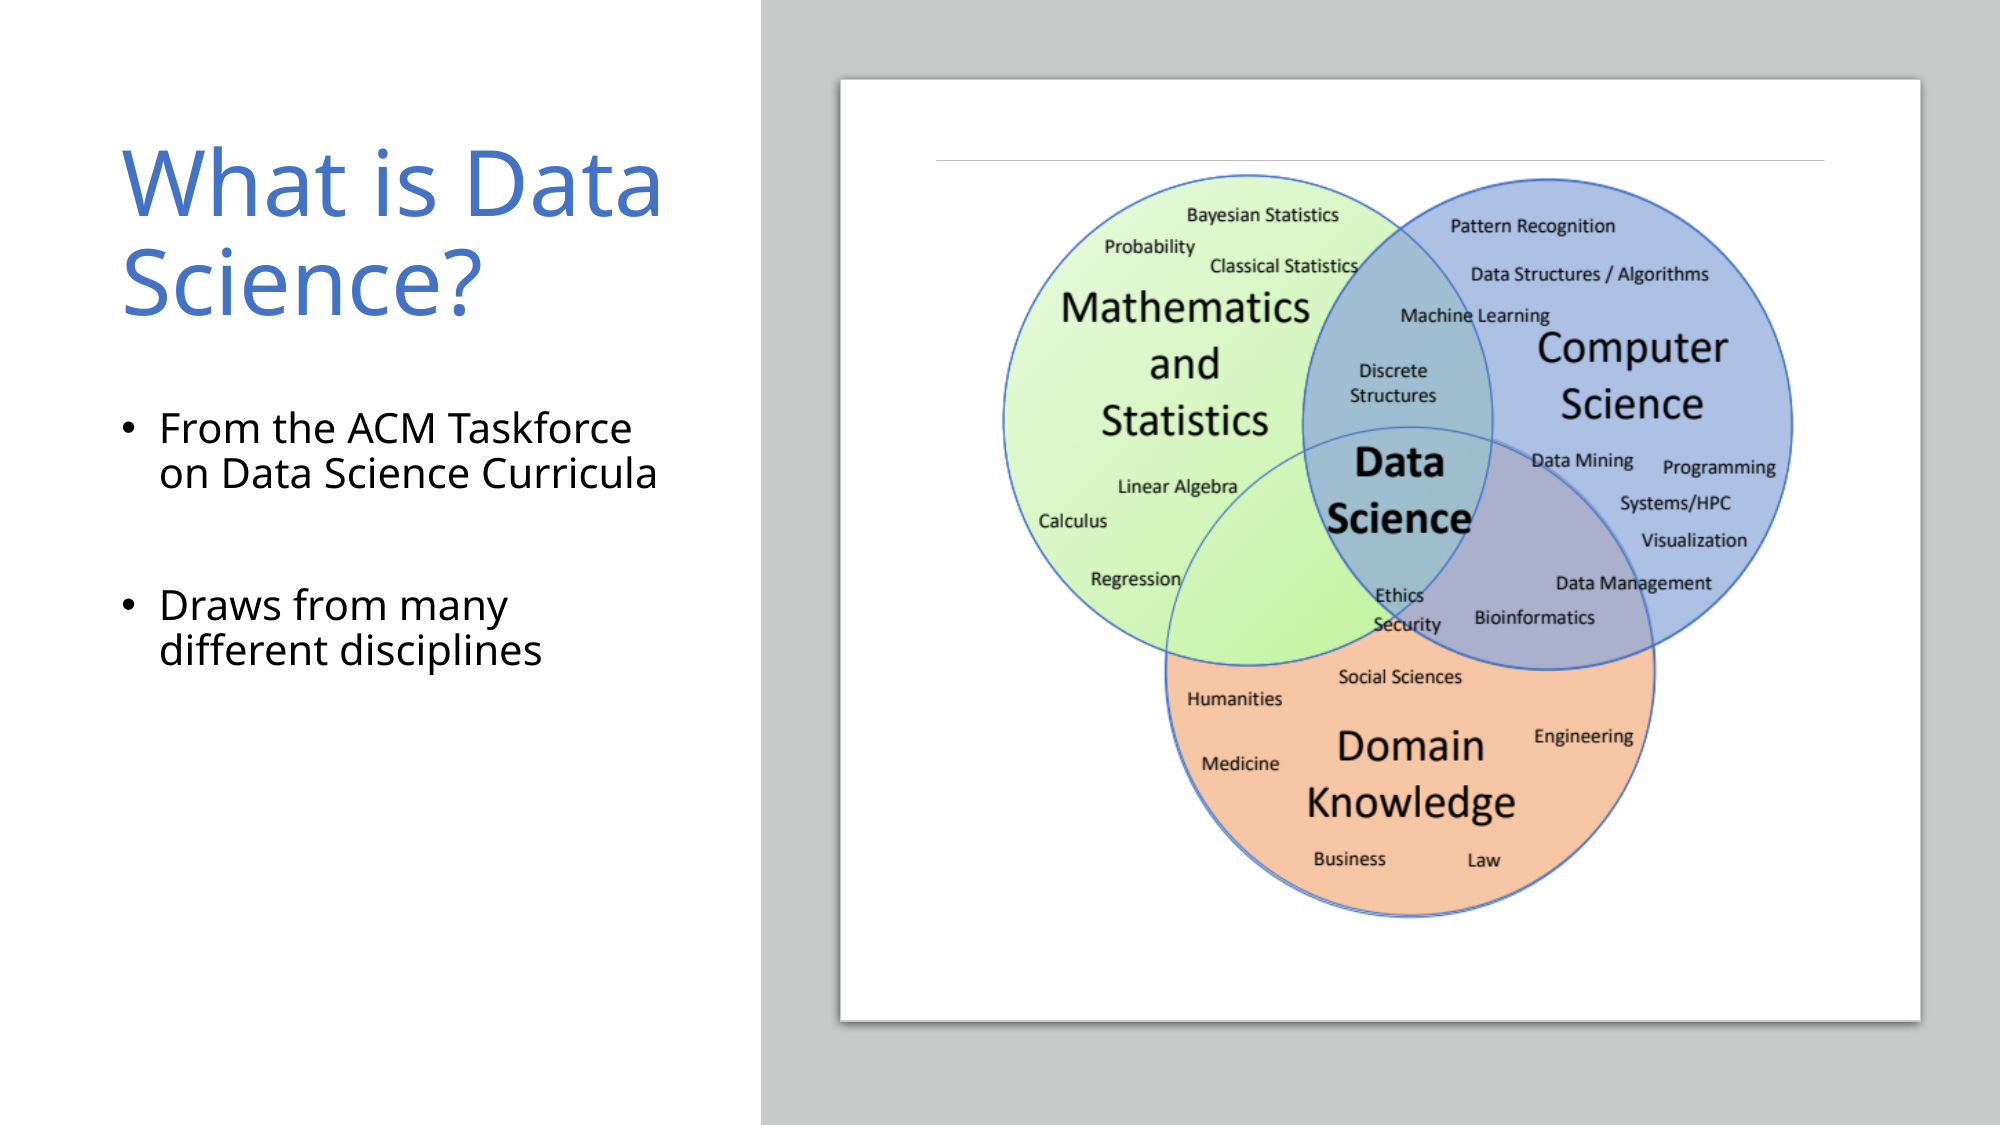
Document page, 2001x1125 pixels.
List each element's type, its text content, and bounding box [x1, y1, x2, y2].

text_box [839, 78, 1922, 1022]
text_box [760, 0, 2000, 1125]
list From the ACM Taskforce on Data Science Curricula Draws from many different disciplines [106, 399, 682, 1021]
picture [936, 158, 1825, 942]
title What is Data Science? [106, 103, 682, 370]
